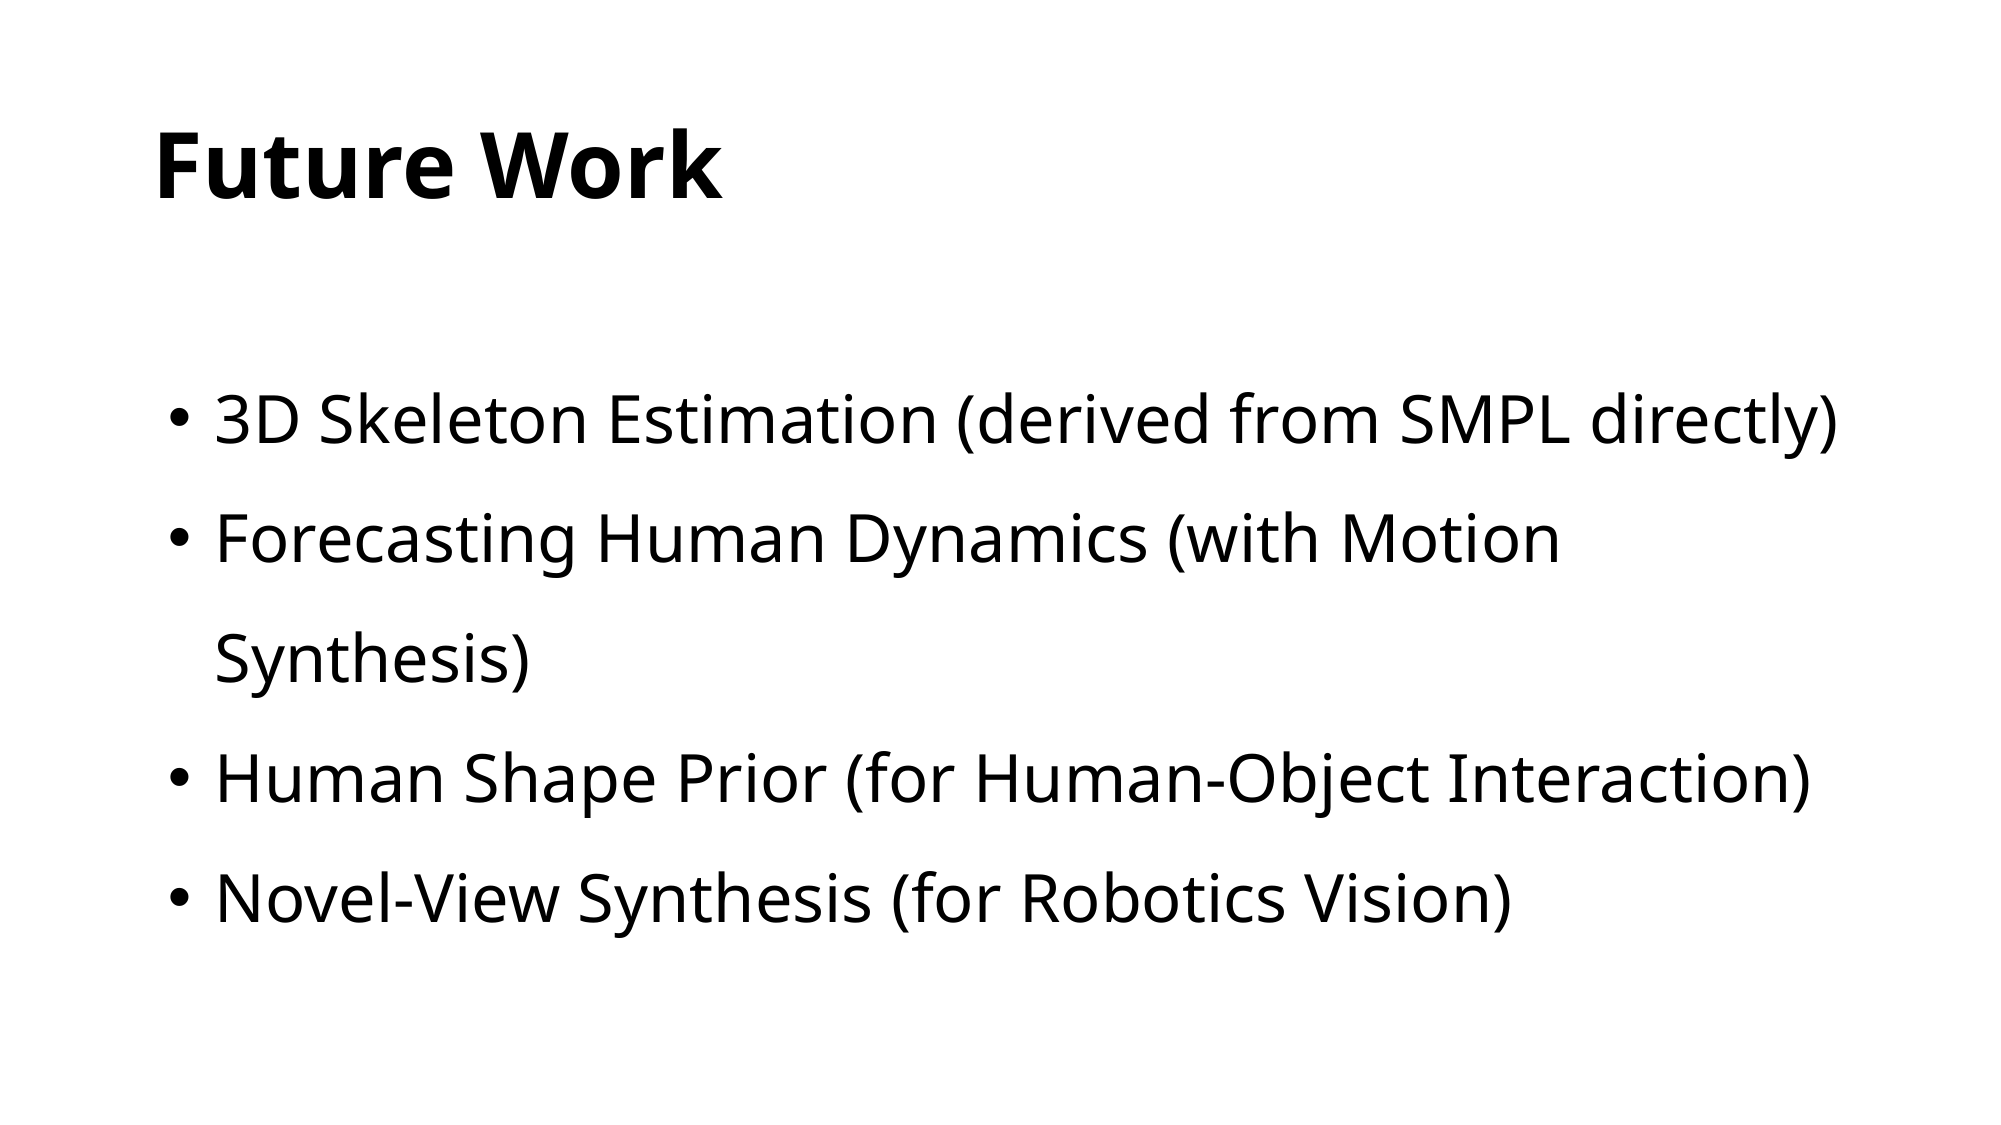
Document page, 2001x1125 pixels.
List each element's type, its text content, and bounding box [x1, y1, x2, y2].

title Future Work [137, 59, 1863, 278]
text_box 3D Skeleton Estimation (derived from SMPL directly) Forecasting Human Dynamics (with Motion Synthesis) Human Shape Prior (for Human-Object Interaction) Novel-View Synthesis (for Robotics Vision) [153, 277, 1879, 1125]
